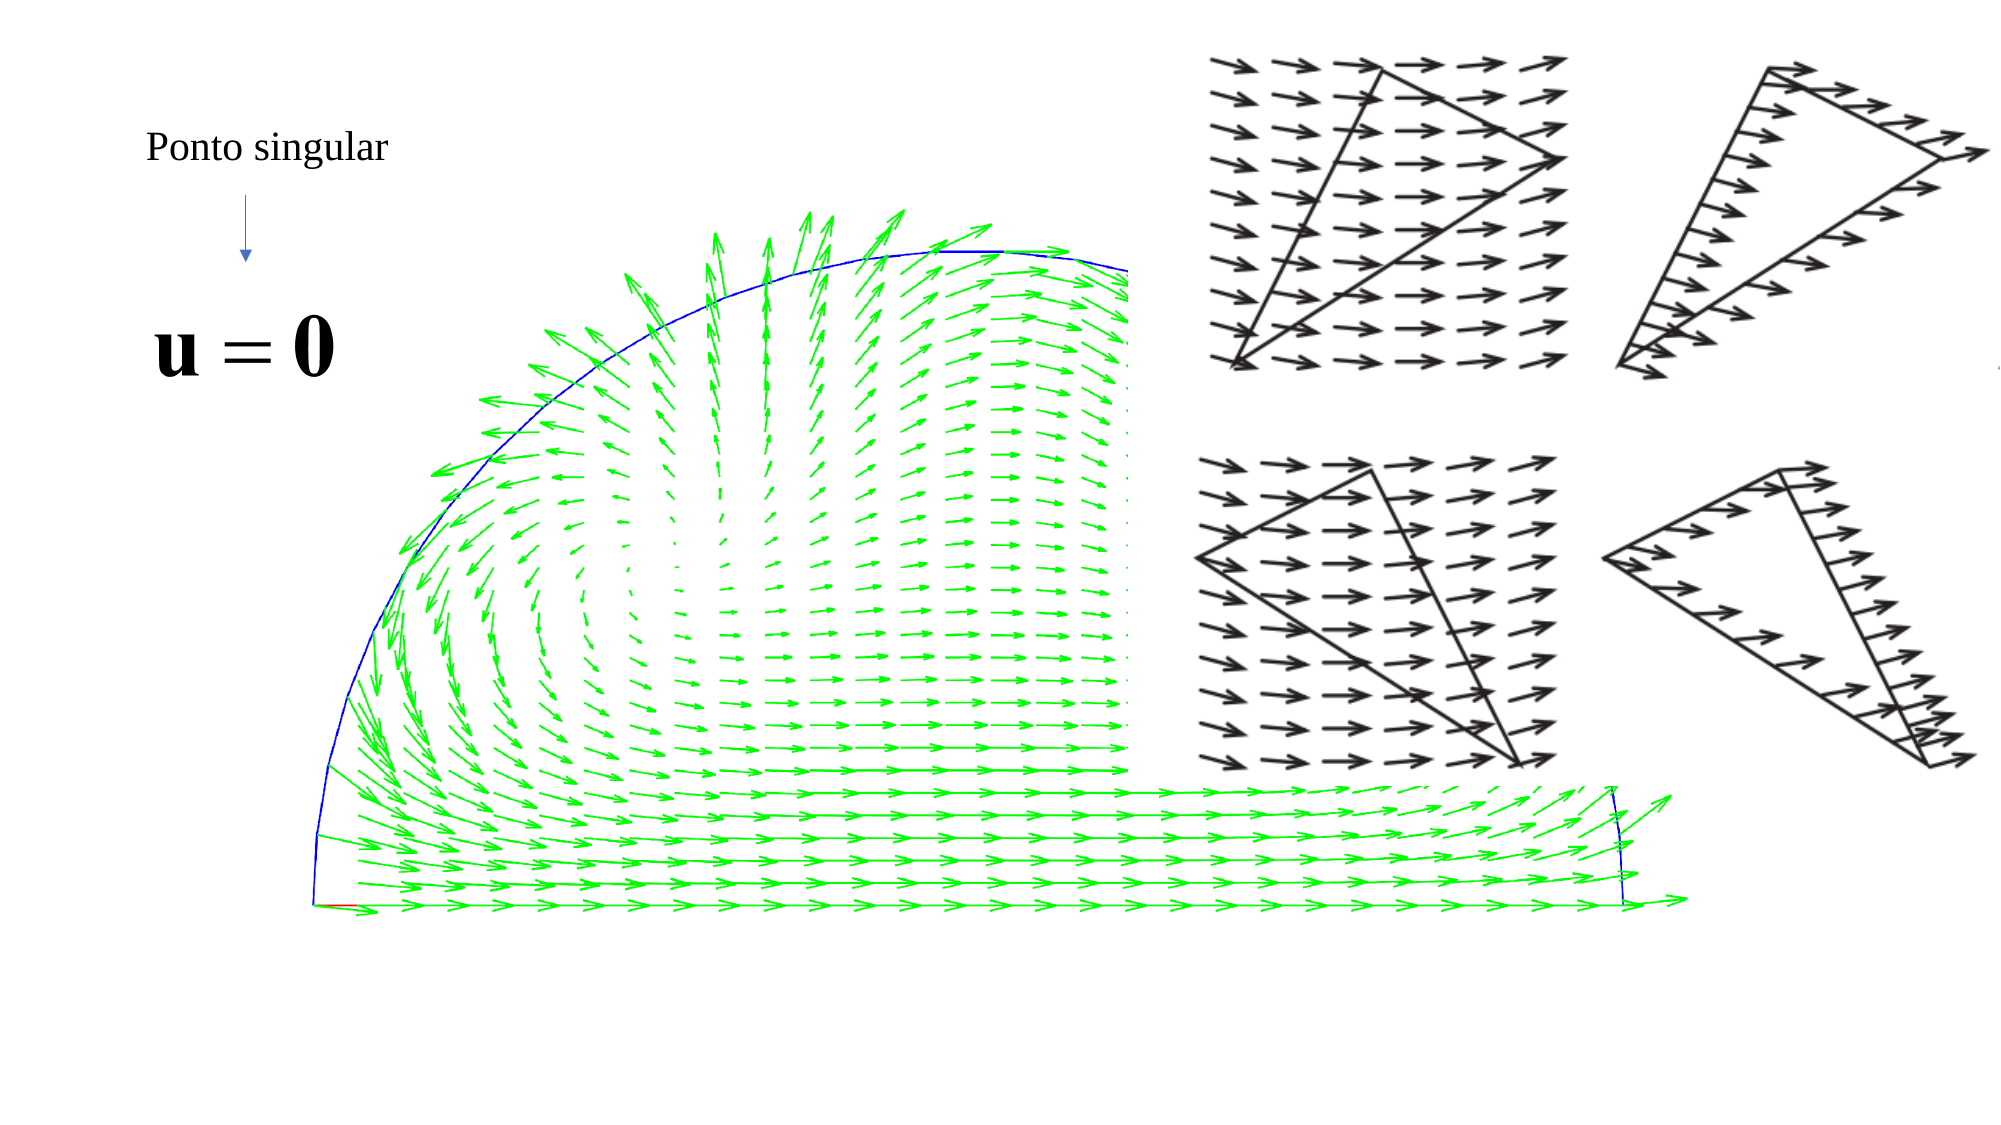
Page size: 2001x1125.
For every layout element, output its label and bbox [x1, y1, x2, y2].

text_box [0, 110, 587, 398]
picture [311, 17, 2000, 917]
